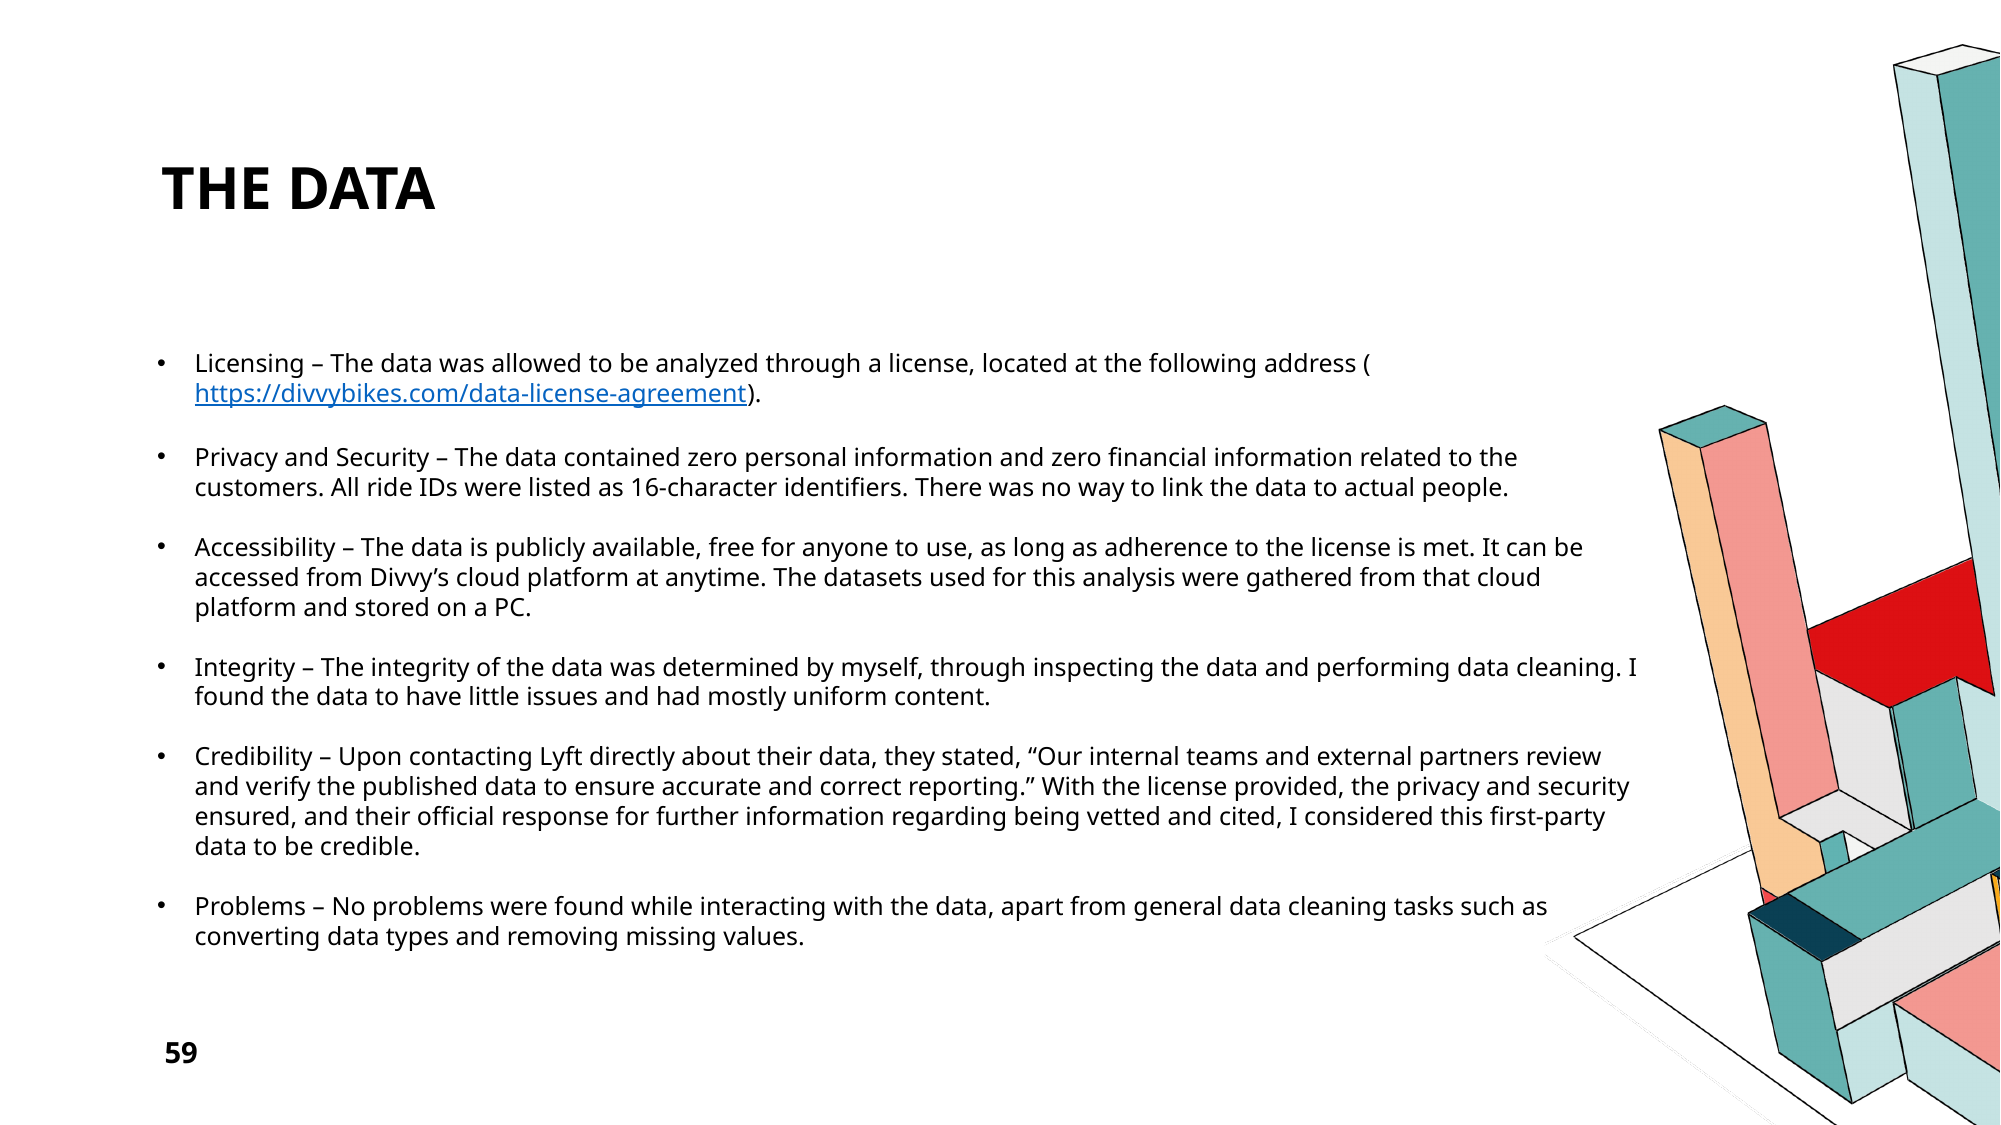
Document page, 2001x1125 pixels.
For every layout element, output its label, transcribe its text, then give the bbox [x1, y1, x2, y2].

list Licensing – The data was allowed to be analyzed through a license, located at the following address (https://divvybikes.com/data-license-agreement). Privacy and Security – The data contained zero personal information and zero financial information related to the customers. All ride IDs were listed as 16-character identifiers. There was no way to link the data to actual people. Accessibility – The data is publicly available, free for anyone to use, as long as adherence to the license is met. It can be accessed from Divvy’s cloud platform at anytime. The datasets used for this analysis were gathered from that cloud platform and stored on a PC. Integrity – The integrity of the data was determined by myself, through inspecting the data and performing data cleaning. I found the data to have little issues and had mostly uniform content. Credibility – Upon contacting Lyft directly about their data, they stated, “Our internal teams and external partners review and verify the published data to ensure accurate and correct reporting.” With the license provided, the privacy and security ensured, and their official response for further information regarding being vetted and cited, I considered this first-party data to be credible. Problems – No problems were found while interacting with the data, apart from general data cleaning tasks such as converting data types and removing missing values. [142, 339, 1662, 913]
slide_number 59 [149, 1024, 588, 1085]
title The Data [146, 11, 1508, 230]
picture [1544, 43, 2000, 1125]
